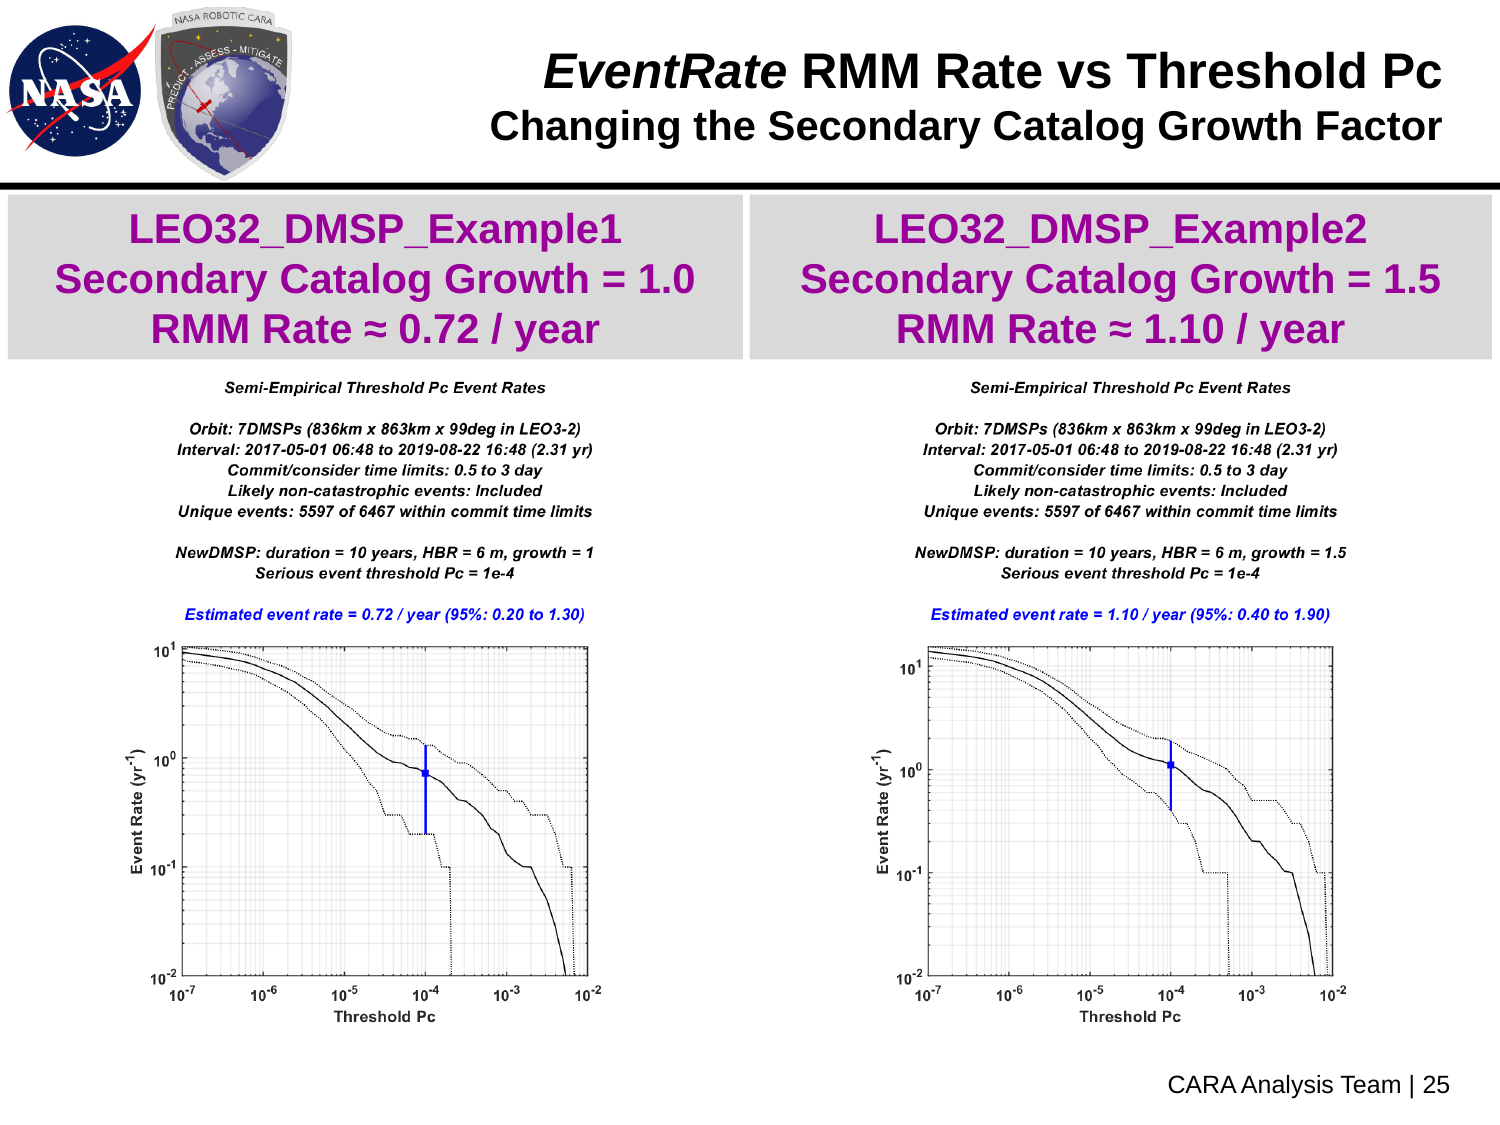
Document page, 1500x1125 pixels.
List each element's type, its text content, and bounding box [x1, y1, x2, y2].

picture [114, 374, 637, 1051]
picture [859, 374, 1382, 1051]
text_box LEO32_DMSP_Example1 Secondary Catalog Growth = 1.0 RMM Rate ≈ 0.72 / year [7, 194, 743, 360]
picture [0, 0, 285, 181]
text_box LEO32_DMSP_Example2 Secondary Catalog Growth = 1.5 RMM Rate ≈ 1.10 / year [749, 194, 1492, 360]
title EventRate RMM Rate vs Threshold Pc Changing the Secondary Catalog Growth Factor [285, 0, 1459, 188]
